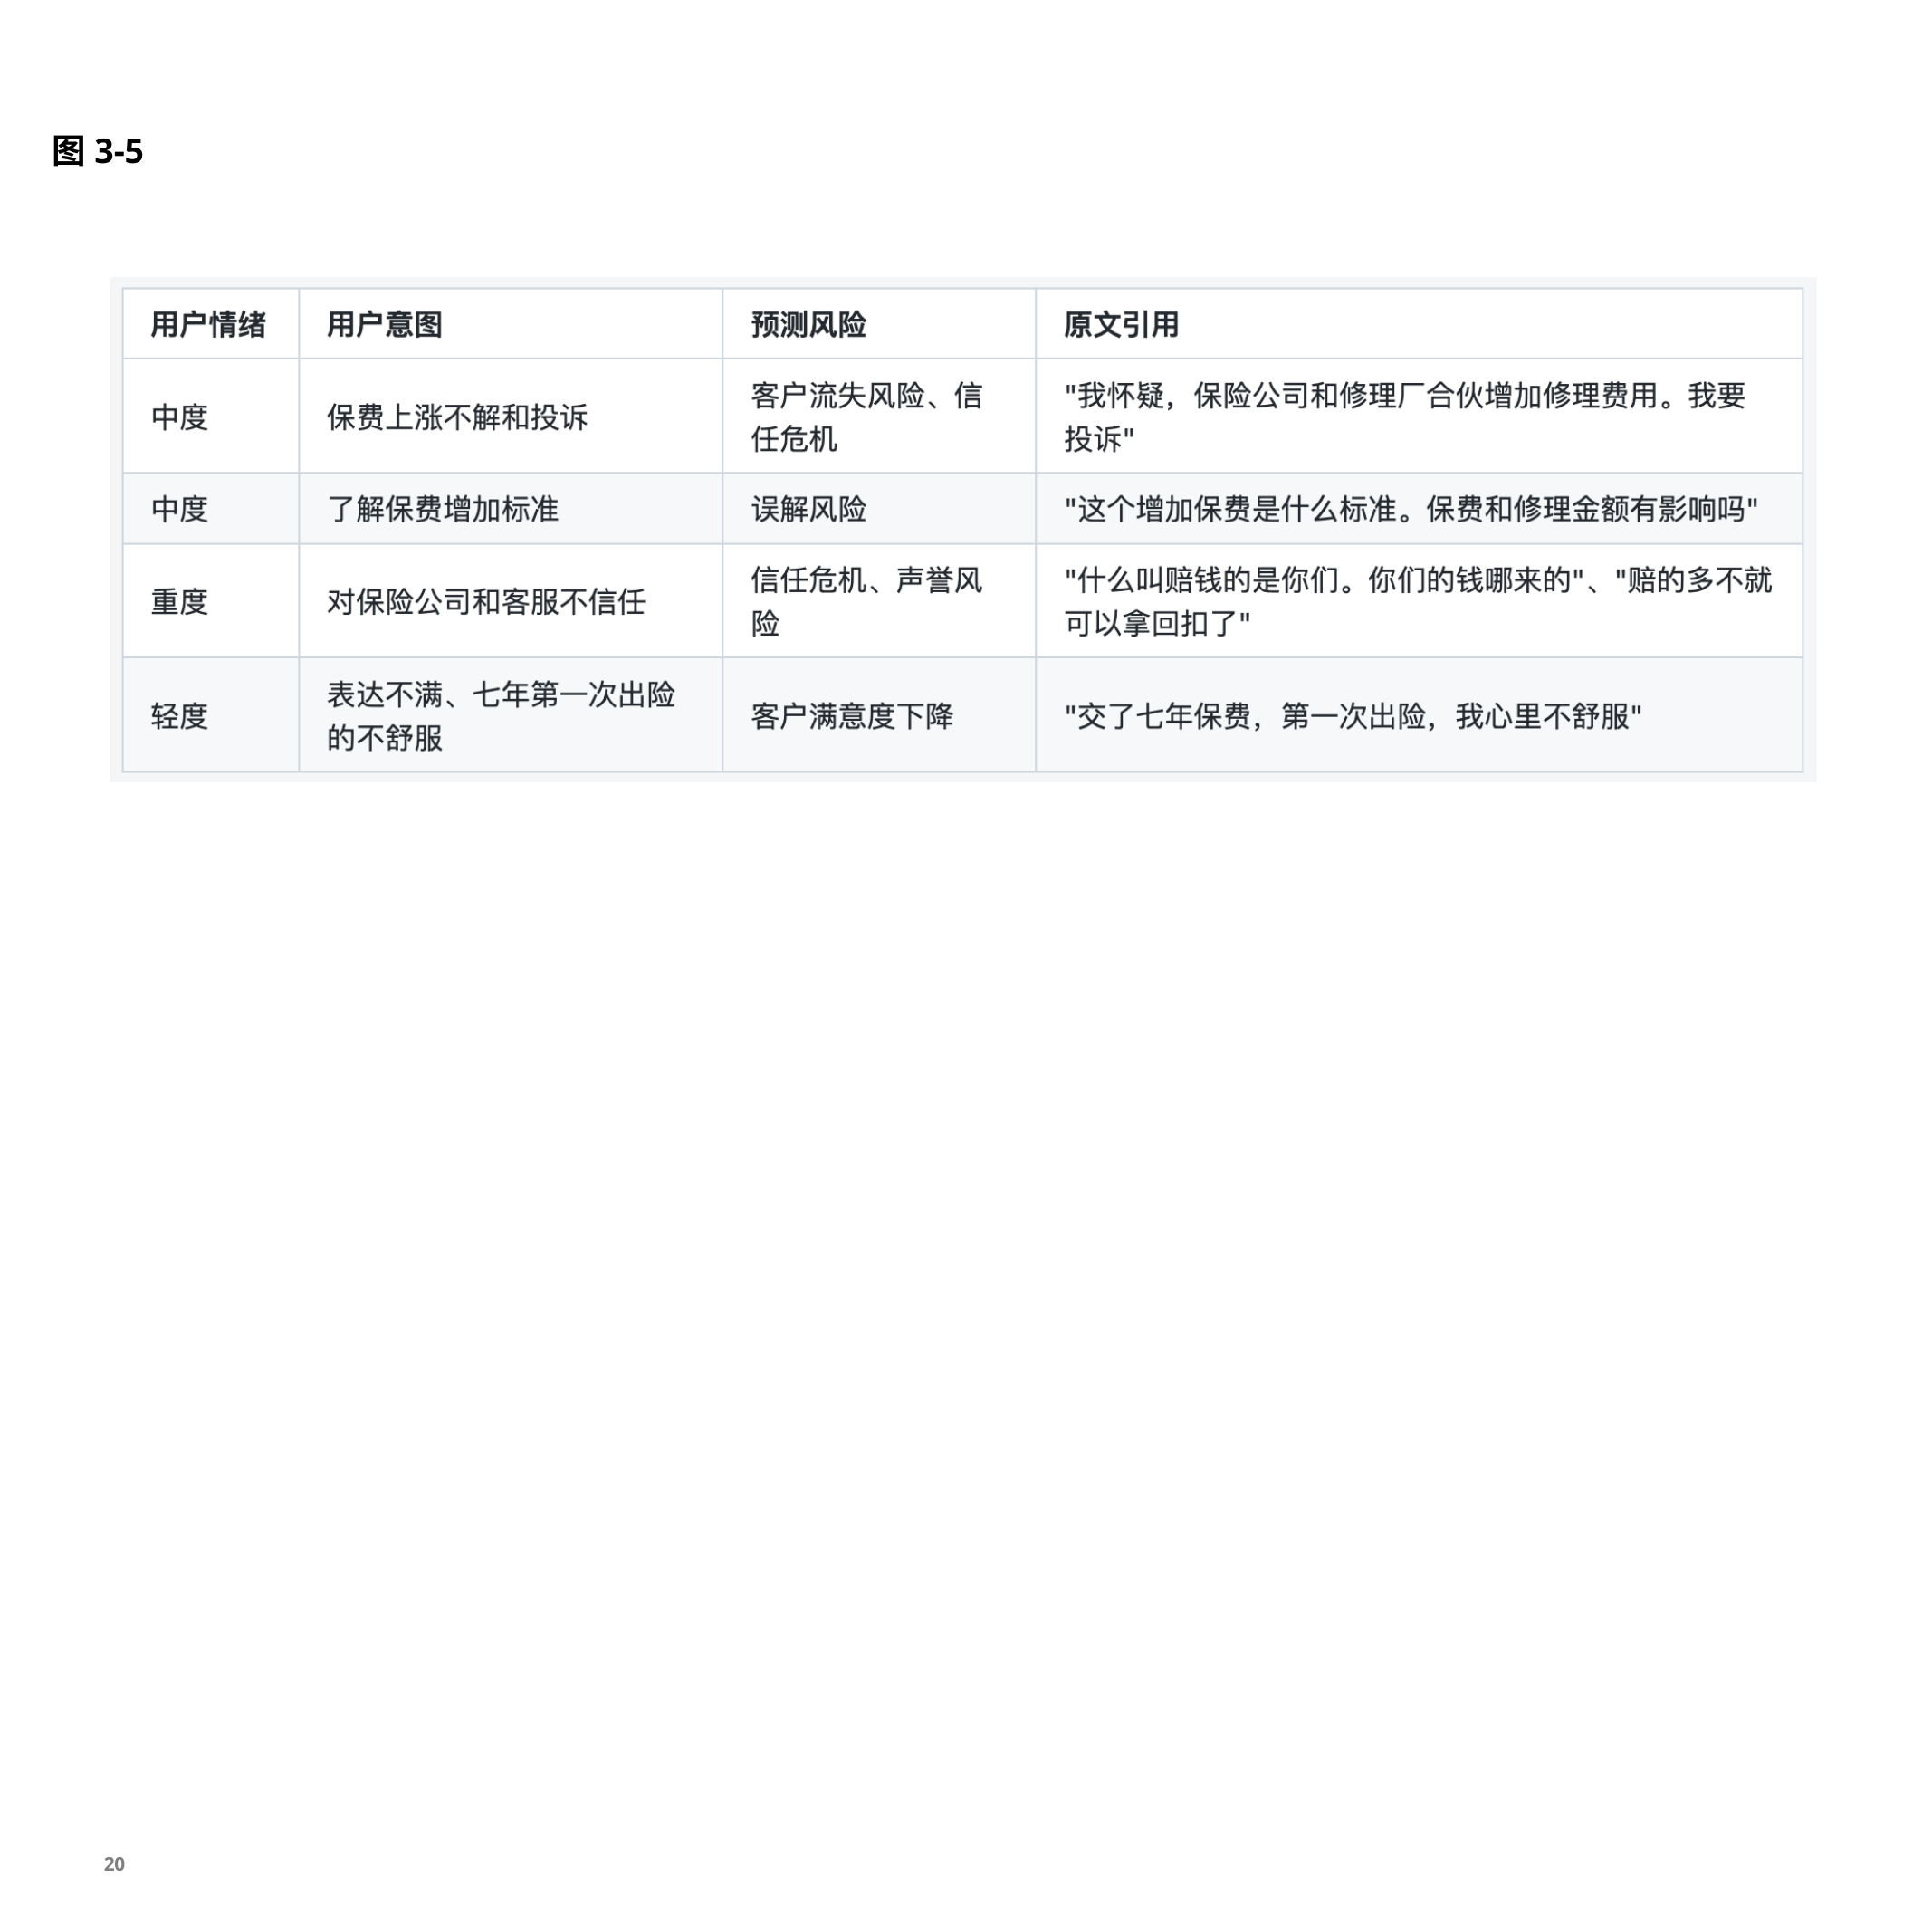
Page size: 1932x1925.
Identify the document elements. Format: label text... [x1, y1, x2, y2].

text_box 图3-5 [34, 106, 1774, 193]
picture [110, 277, 1818, 782]
